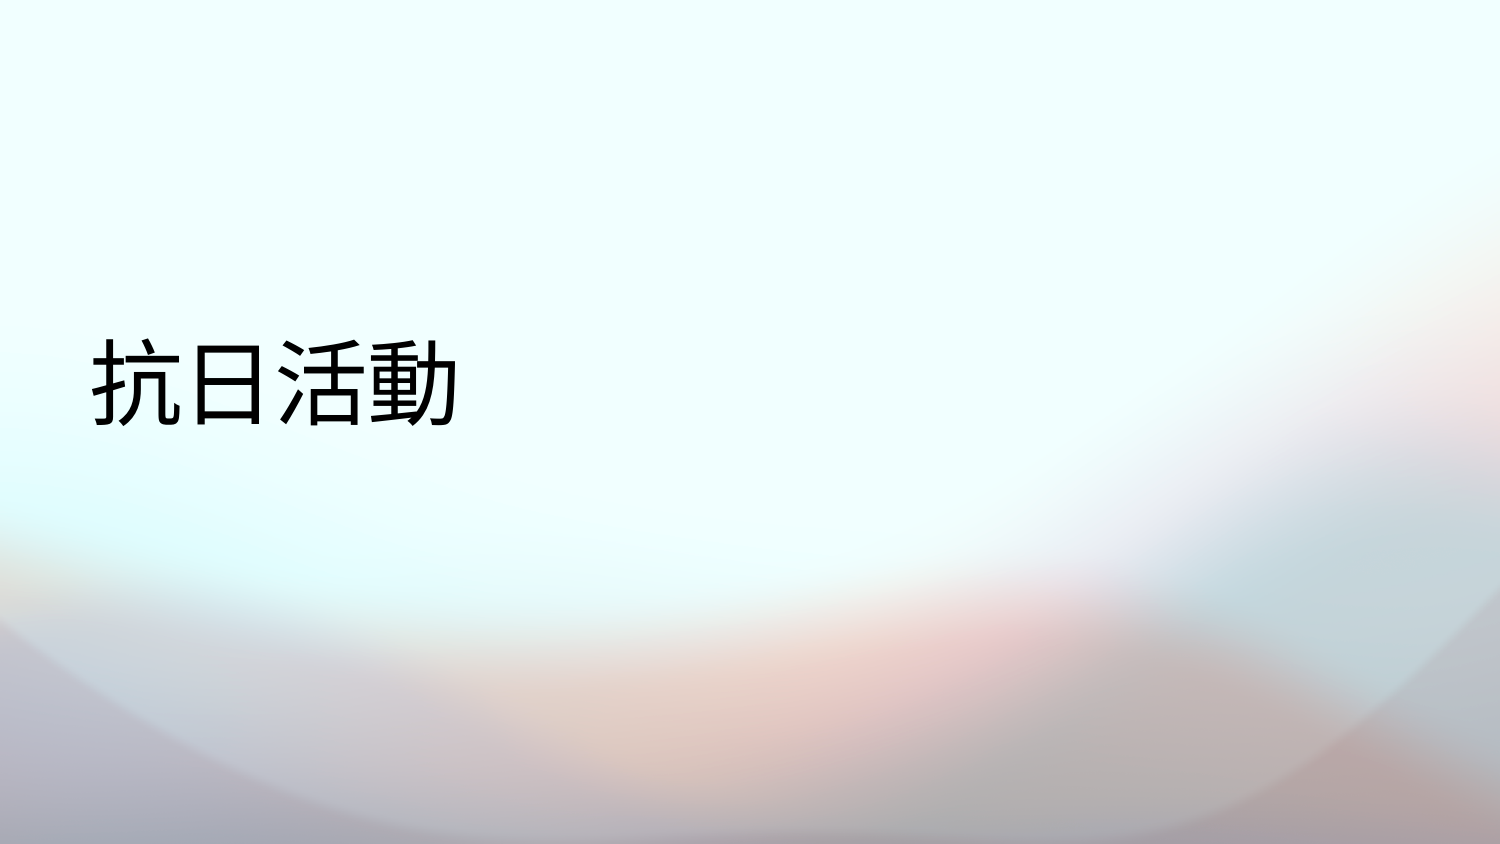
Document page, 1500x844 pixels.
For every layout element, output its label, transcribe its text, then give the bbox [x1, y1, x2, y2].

title 抗日活動 [74, 160, 1426, 447]
picture [0, 0, 1500, 844]
